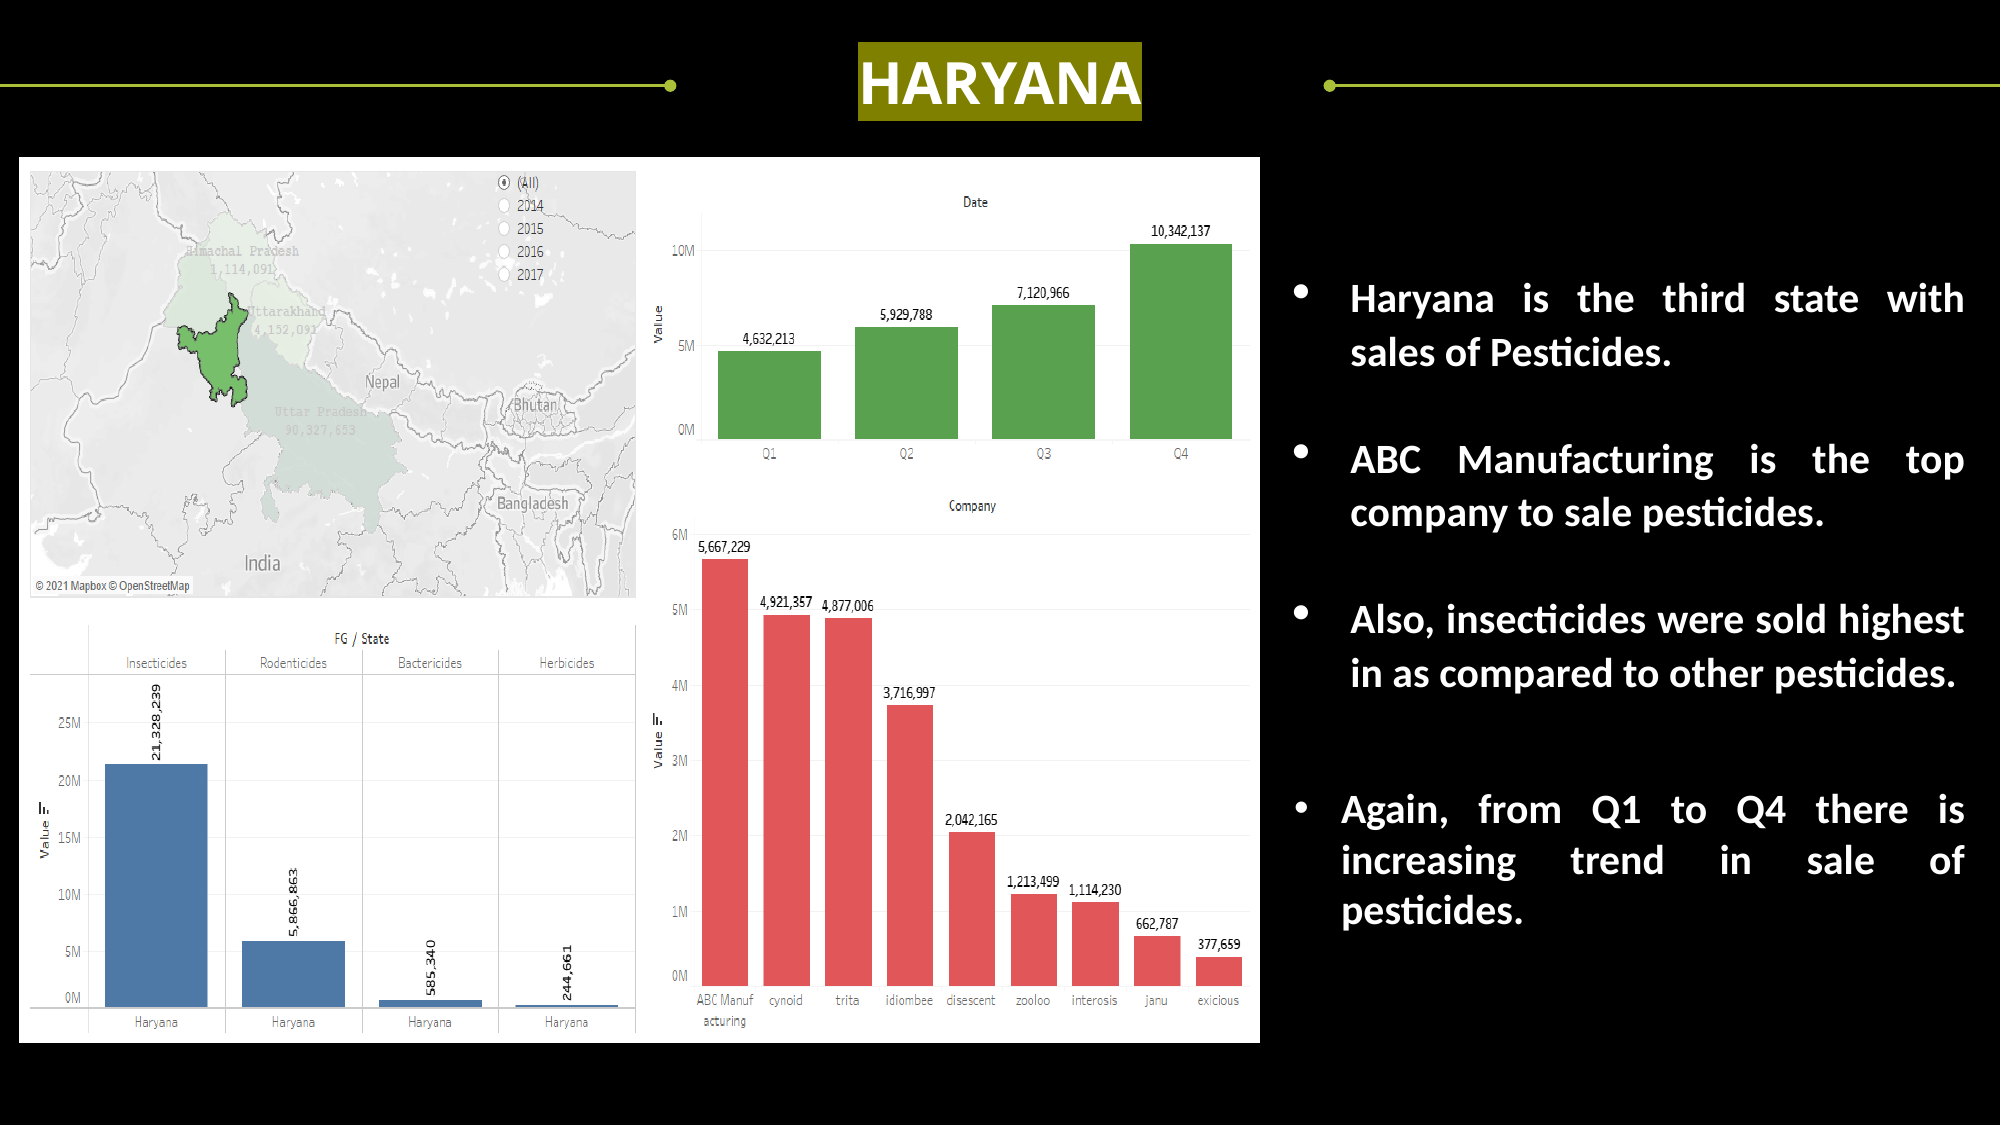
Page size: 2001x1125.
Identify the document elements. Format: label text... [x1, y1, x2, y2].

text_box Haryana is the third state with sales of Pesticides. ABC Manufacturing is the top company to sale pesticides. Also, insecticides were sold highest in as compared to other pesticides. Again, from Q1 to Q4 there is increasing trend in sale of pesticides. [1278, 156, 1981, 1044]
title Project analysis slide 4 [0, 117, 1725, 278]
picture [19, 156, 1260, 1043]
text_box HARYANA [0, 53, 2000, 117]
